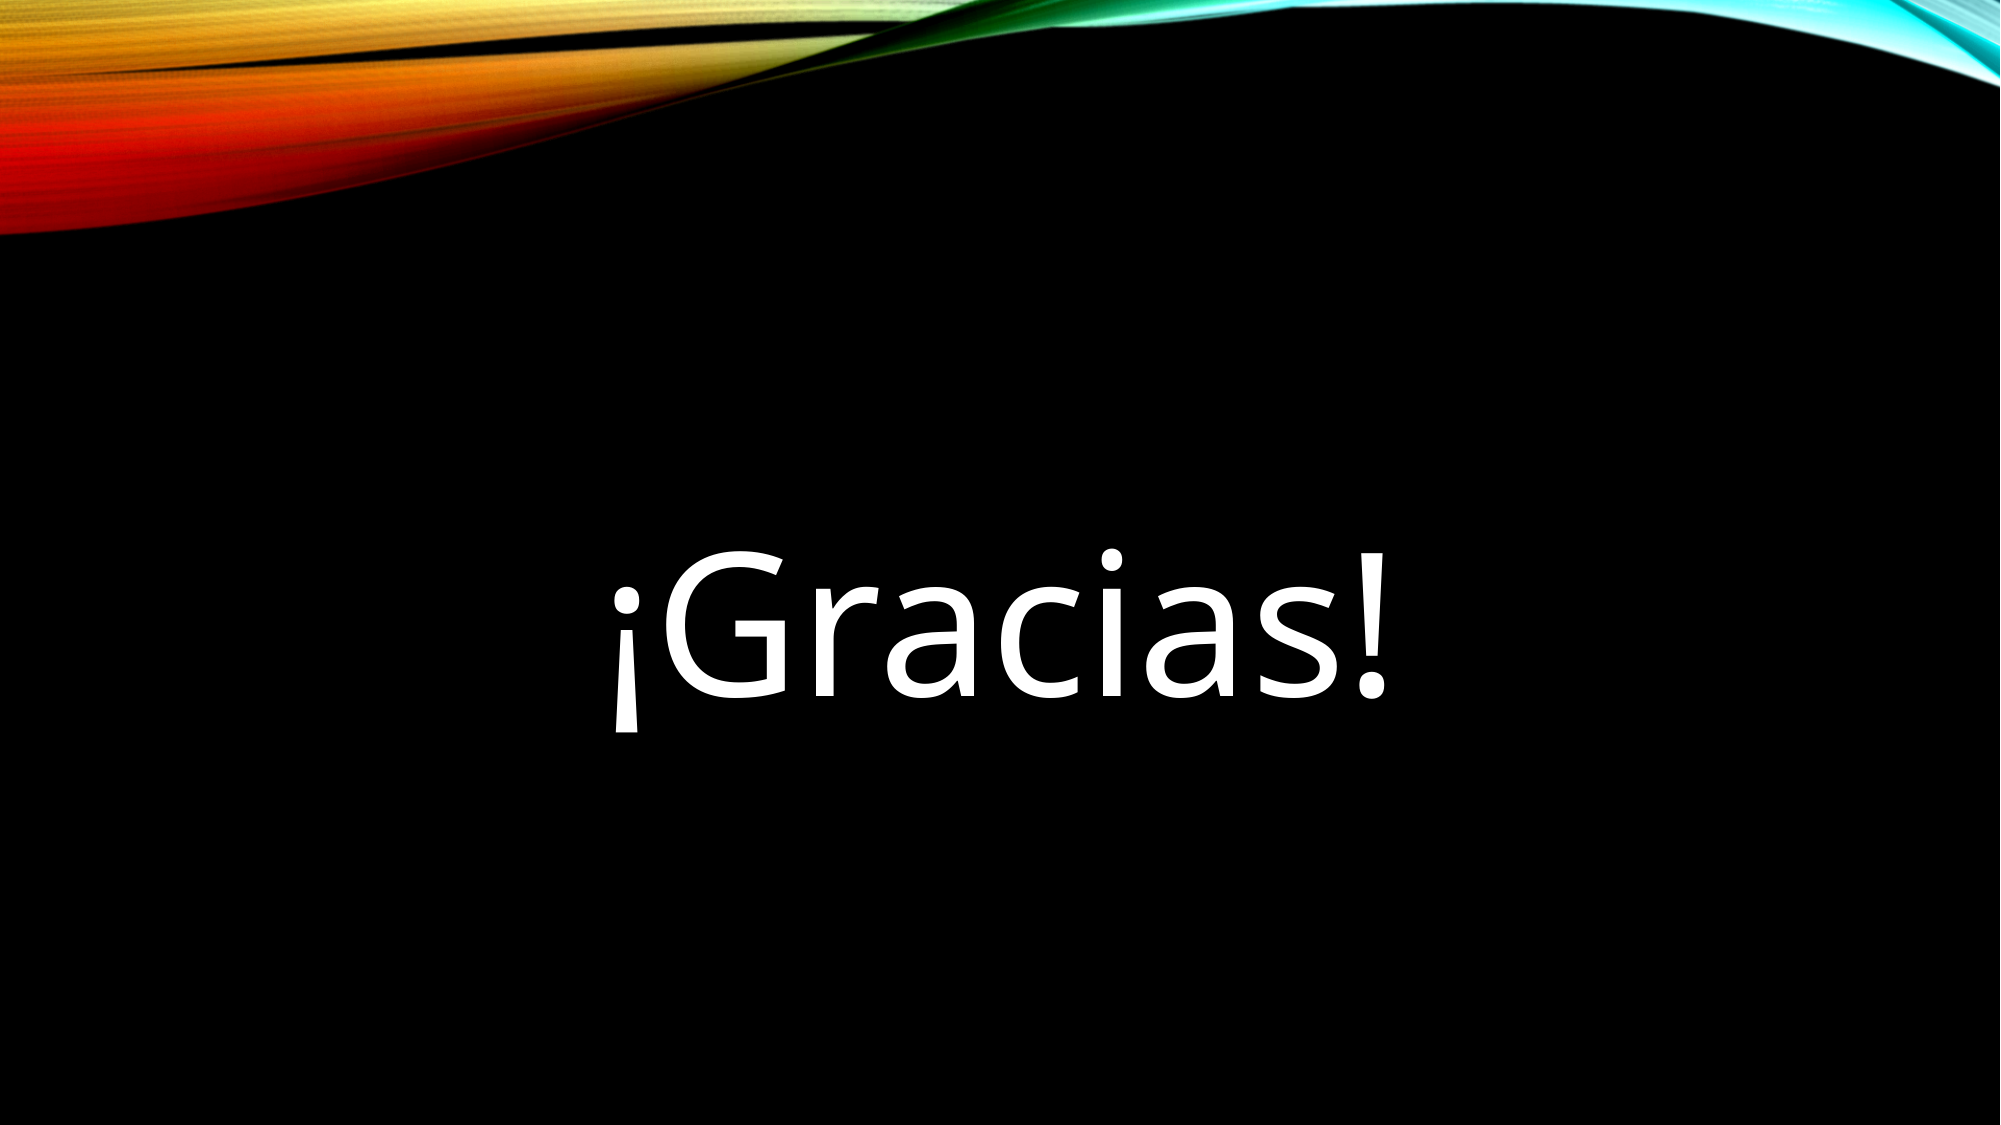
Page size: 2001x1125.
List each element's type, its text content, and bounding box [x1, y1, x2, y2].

list ¡Gracias! [112, 295, 1888, 956]
picture [0, 0, 2000, 237]
